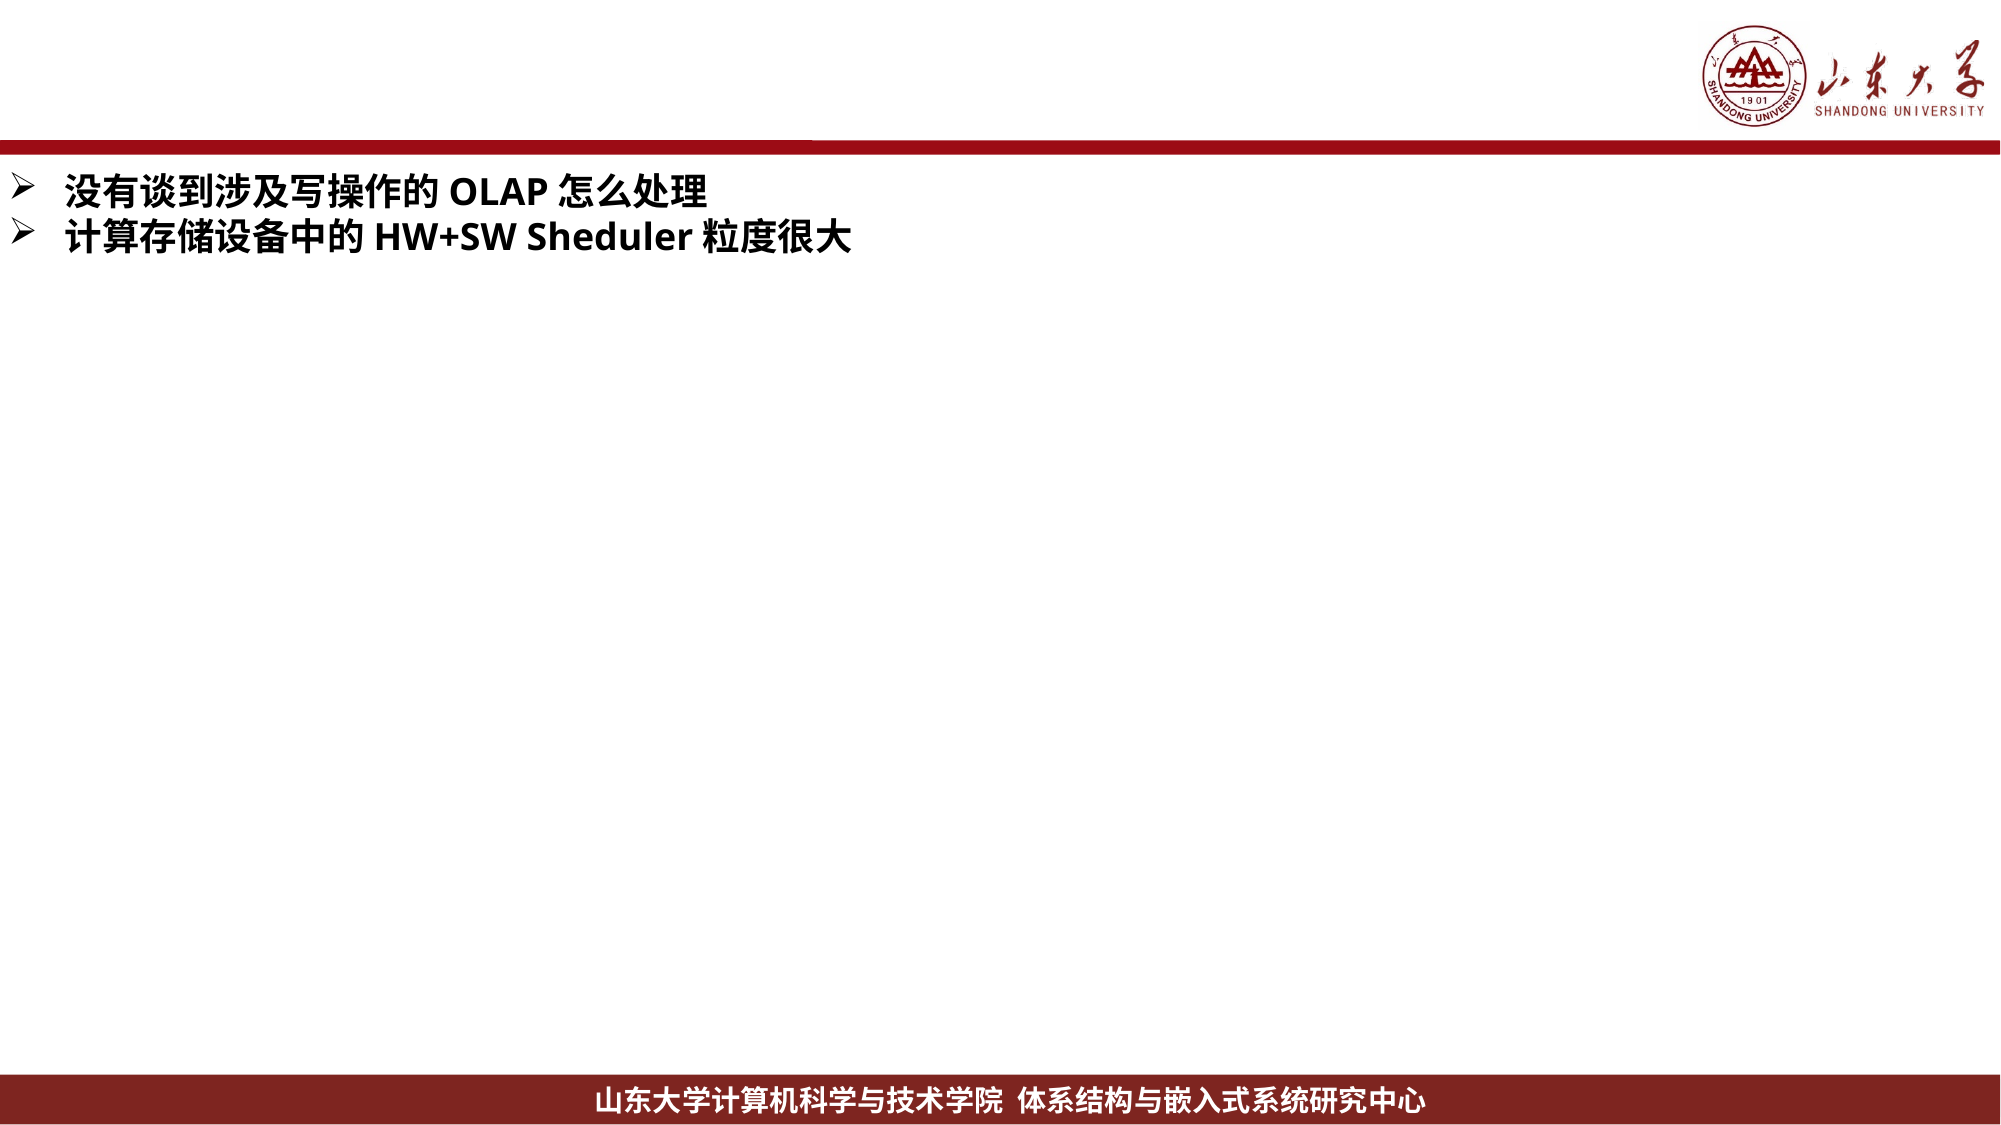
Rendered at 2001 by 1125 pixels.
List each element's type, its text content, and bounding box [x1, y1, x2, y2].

picture [1698, 21, 1985, 130]
text_box 没有谈到涉及写操作的OLAP怎么处理 计算存储设备中的HW+SW Sheduler粒度很大 [0, 160, 2000, 355]
